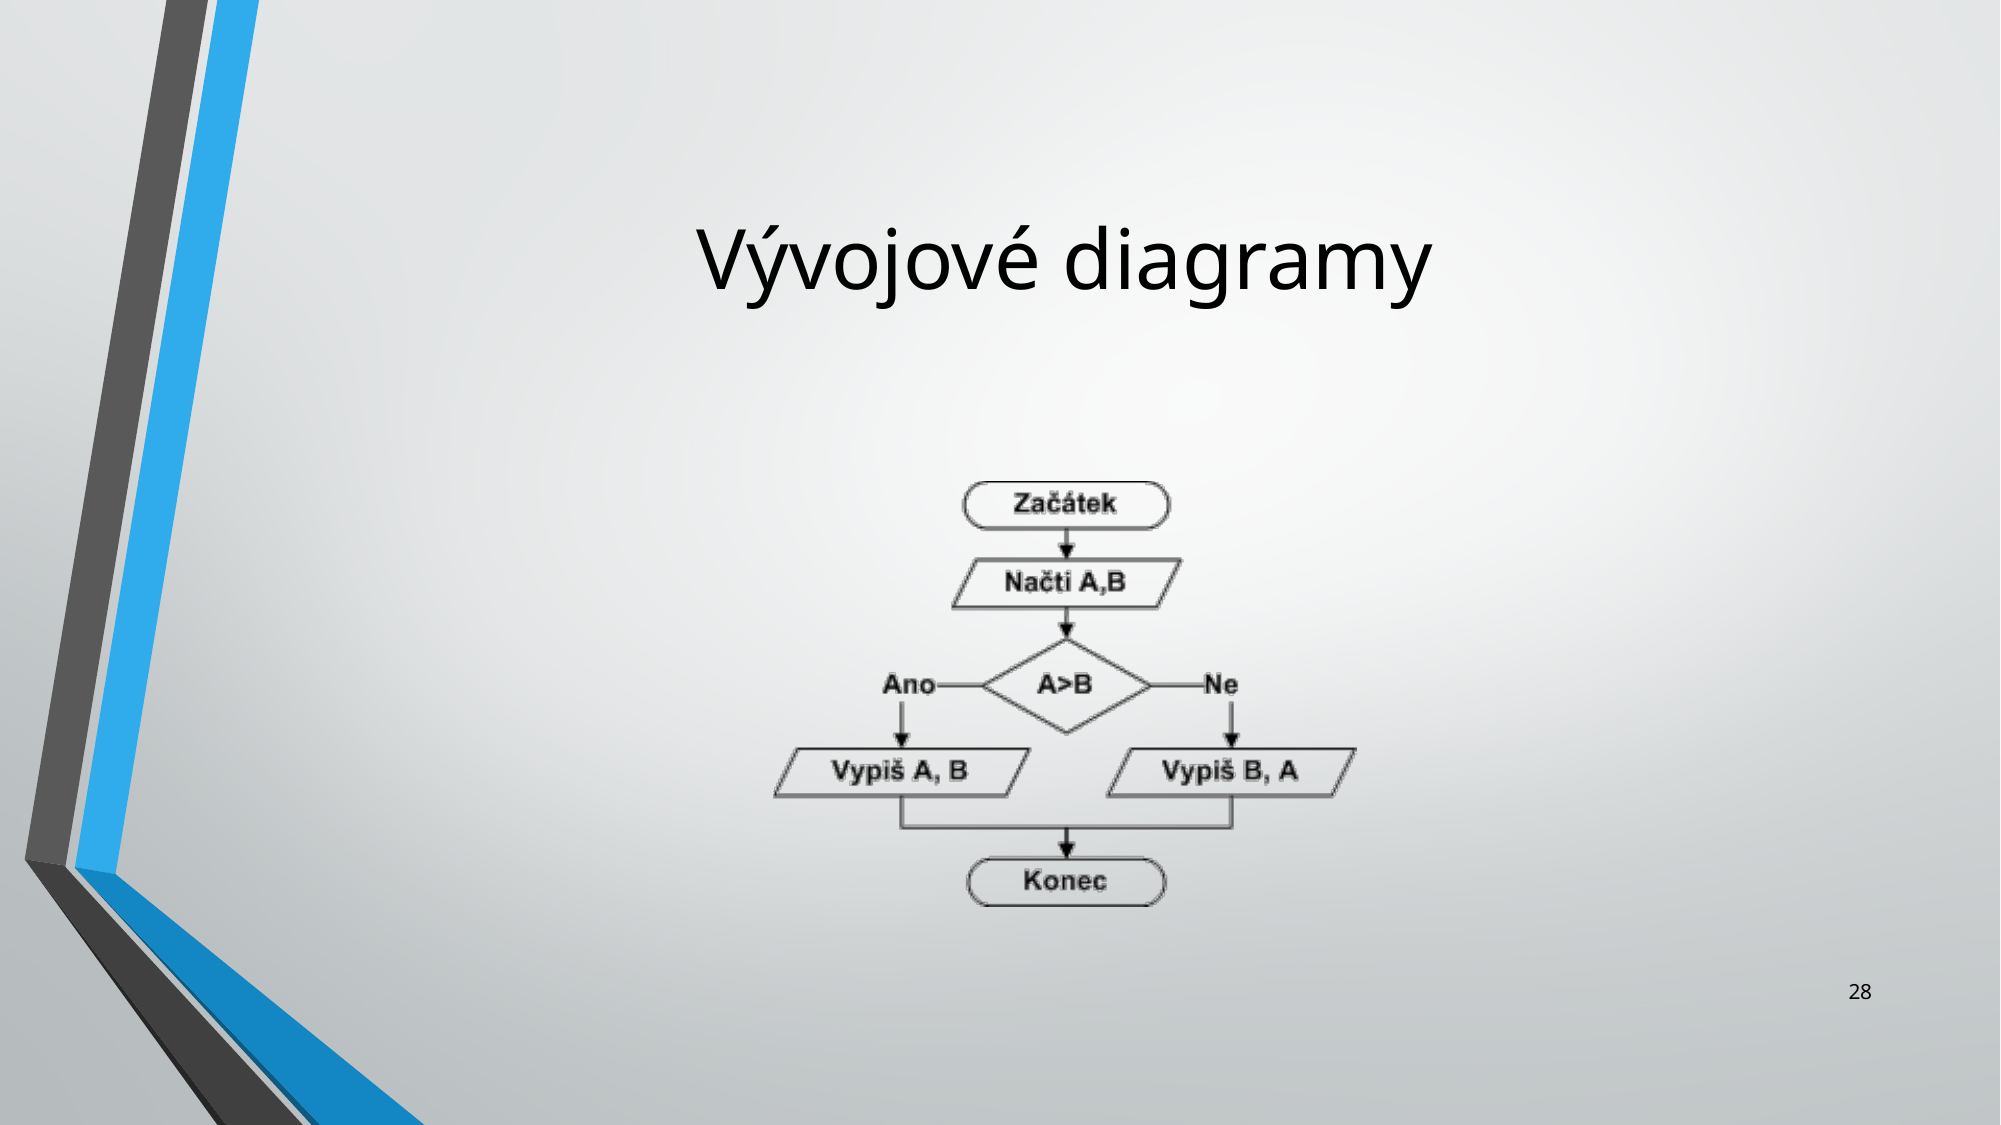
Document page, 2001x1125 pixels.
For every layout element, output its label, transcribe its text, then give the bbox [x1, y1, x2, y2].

title Vývojové diagramy [243, 112, 1887, 400]
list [773, 480, 1358, 907]
slide_number 28 [1796, 962, 1887, 1023]
